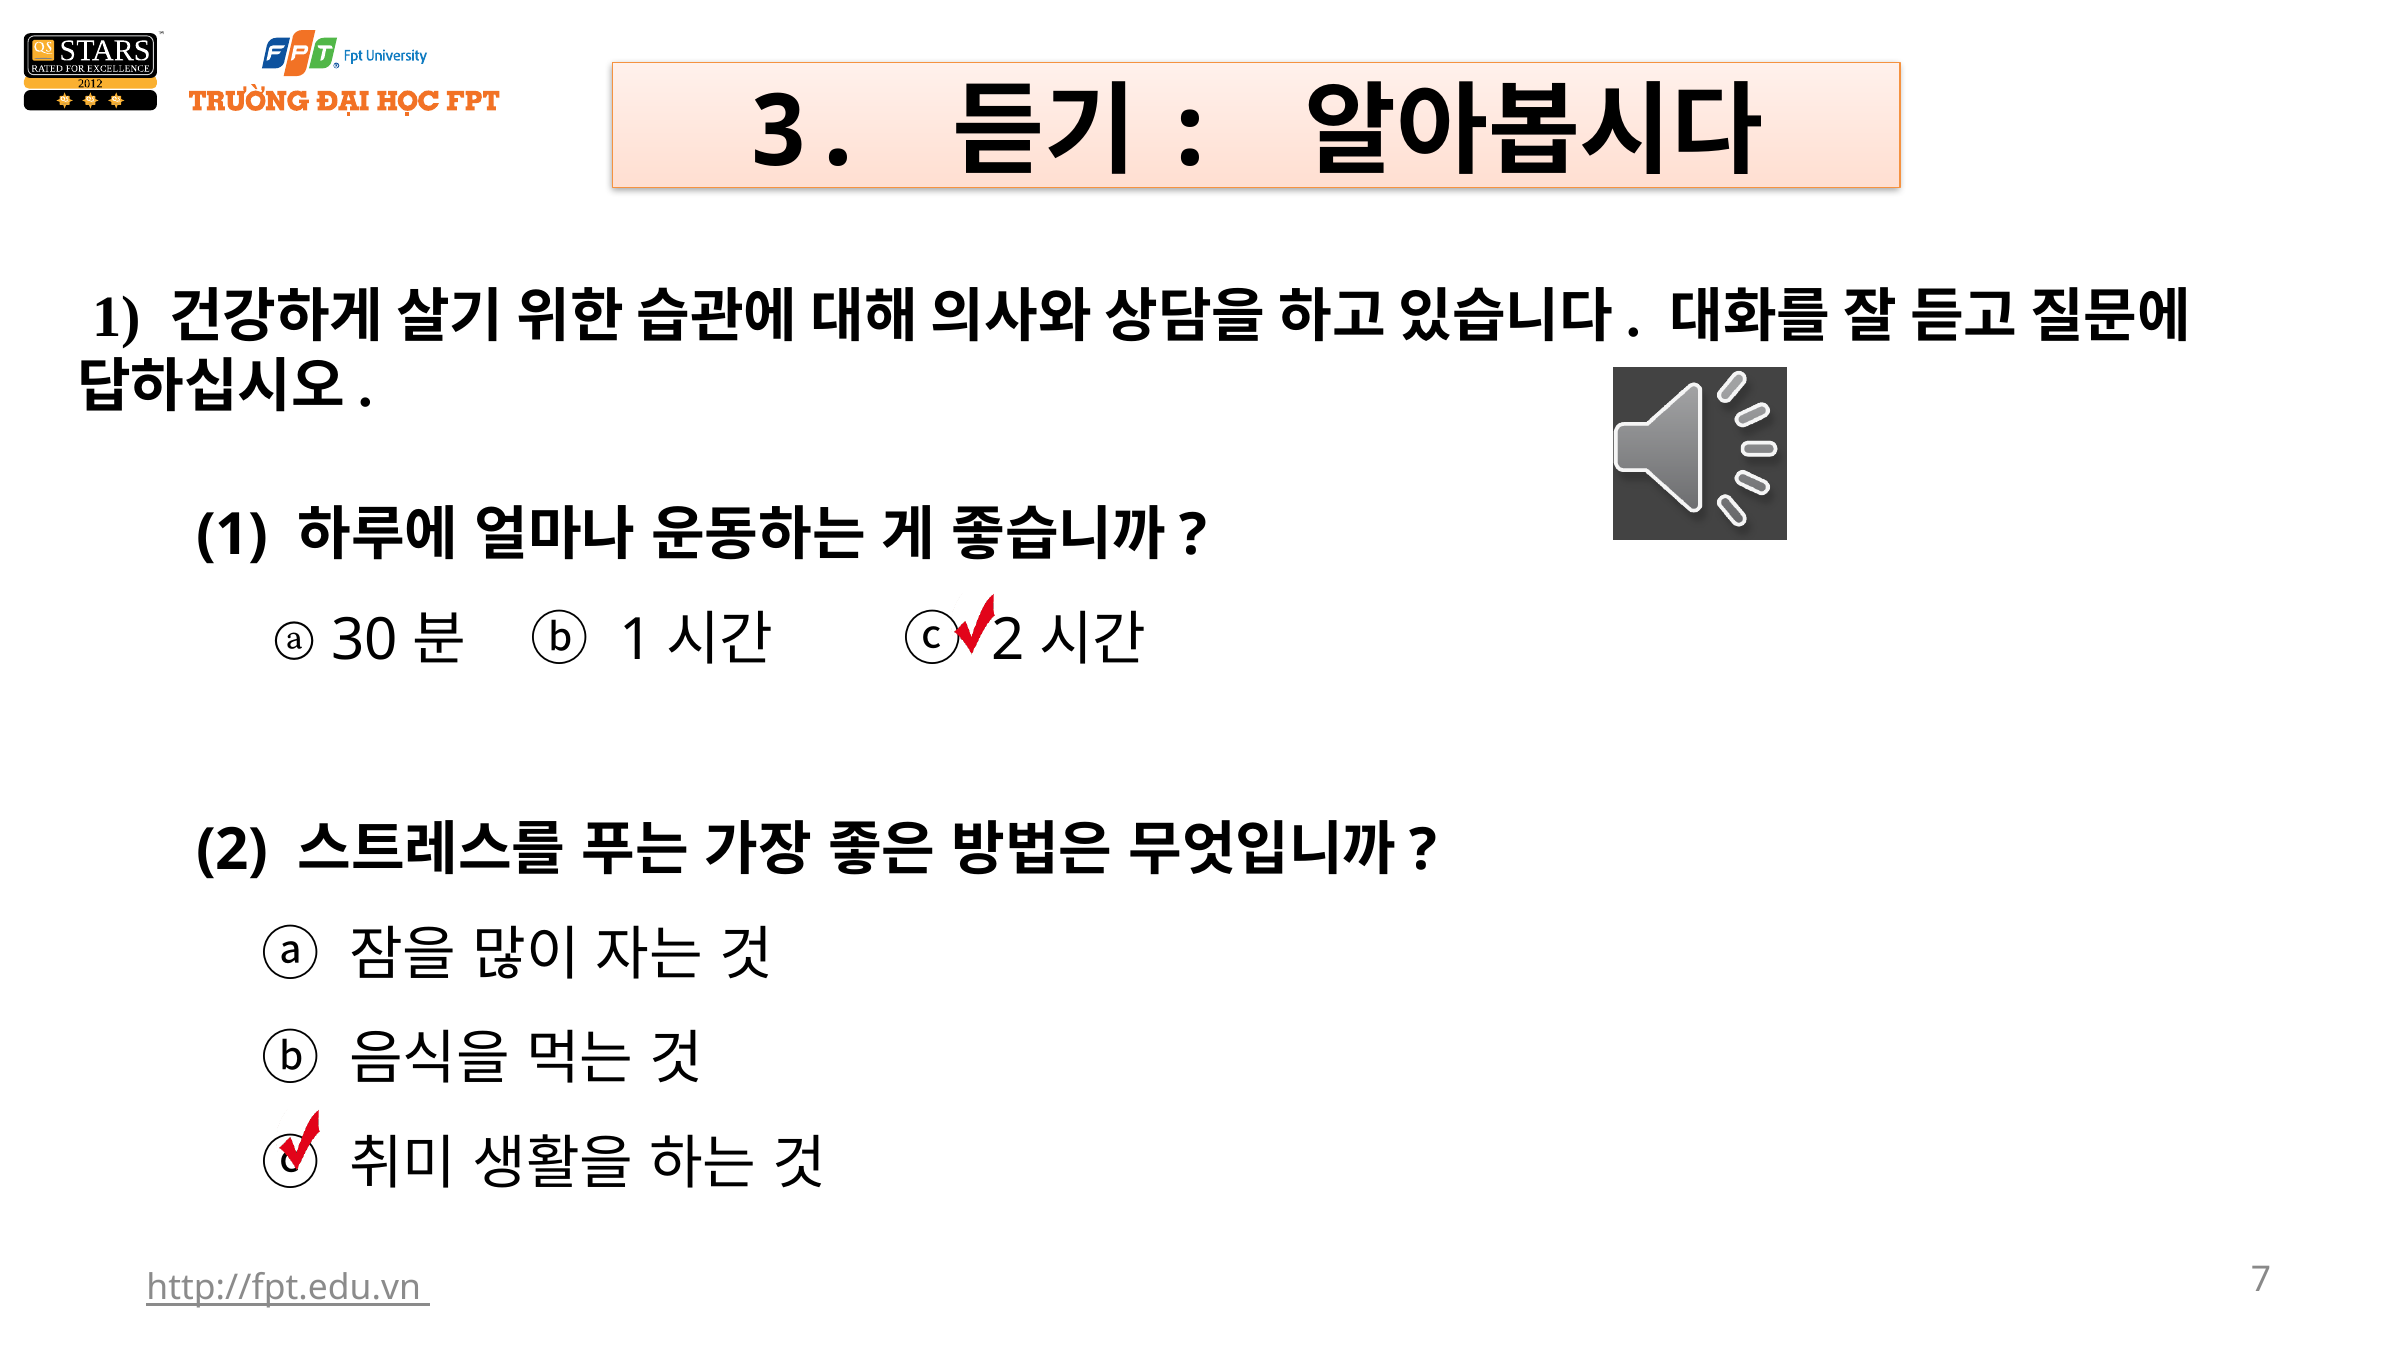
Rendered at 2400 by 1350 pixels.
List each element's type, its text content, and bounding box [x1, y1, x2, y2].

text_box 3. 듣기: 알아봅시다 [612, 62, 1901, 188]
slide_number 7 [2175, 1250, 2293, 1312]
footer http://fpt.edu.vn [125, 1250, 885, 1322]
picture [1612, 365, 1788, 542]
picture [274, 1102, 326, 1179]
picture [949, 587, 1001, 664]
text_box 1) 건강하게 살기 위한 습관에 대해 의사와 상담을 하고 있습니다. 대화를 잘 듣고 질문에 답하십시오. [62, 270, 2338, 415]
text_box (1) 하루에 얼마나 운동하는 게 좋습니까? ⓐ 30분 ⓑ 1시간 ⓒ 2시간 (2) 스트레스를 푸는 가장 좋은 방법은 무엇입니까? ⓐ 잠을 많이 자는 것 ⓑ 음식을 먹는 것 ⓒ 취미 생활을 하는 것 [181, 453, 2219, 1203]
